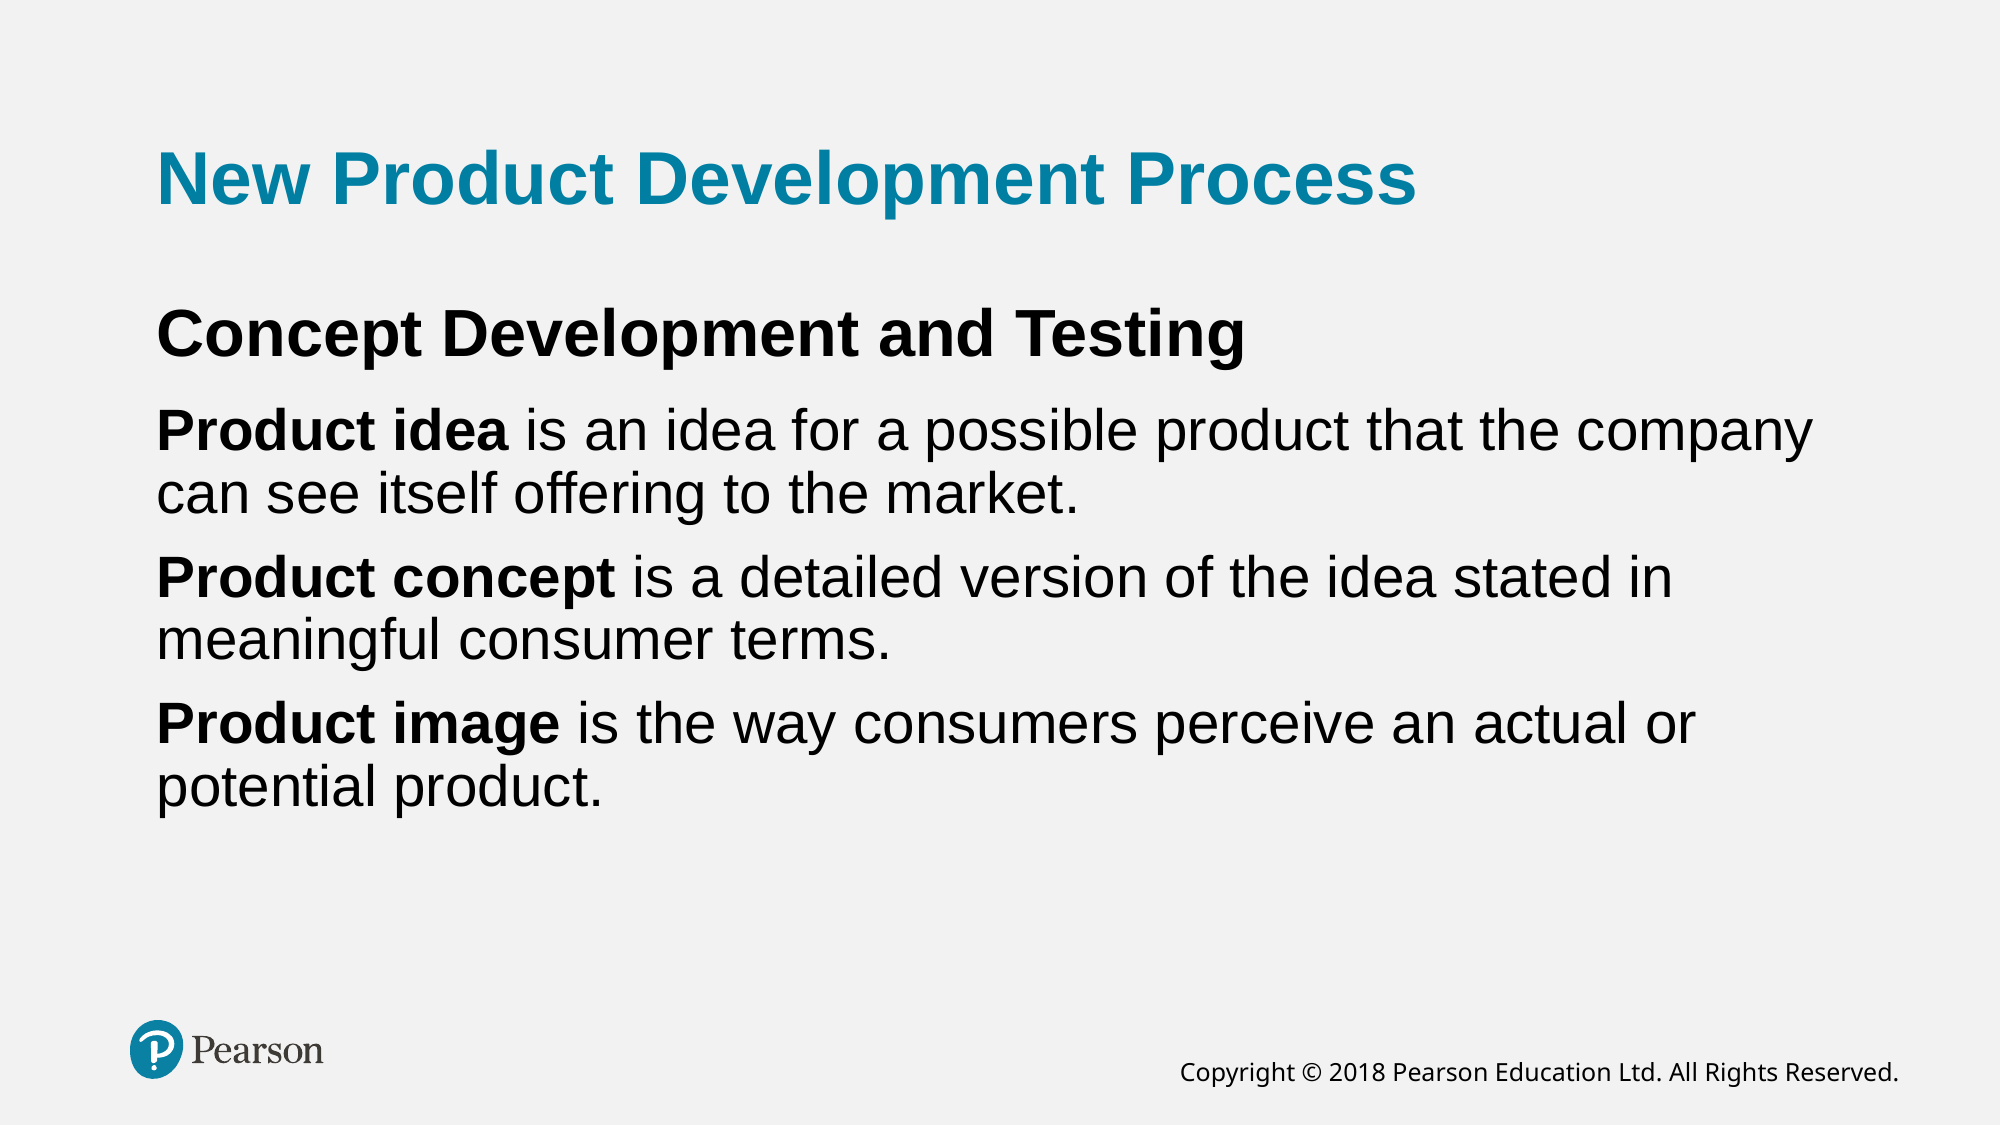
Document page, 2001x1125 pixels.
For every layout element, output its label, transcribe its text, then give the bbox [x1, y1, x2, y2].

title New Product Development Process [141, 117, 1921, 244]
list Concept Development and Testing [141, 291, 1378, 392]
list Product idea is an idea for a possible product that the company can see itself offering to the market. Product concept is a detailed version of the idea stated in meaningful consumer terms. Product image is the way consumers perceive an actual or potential product. [141, 392, 1853, 892]
